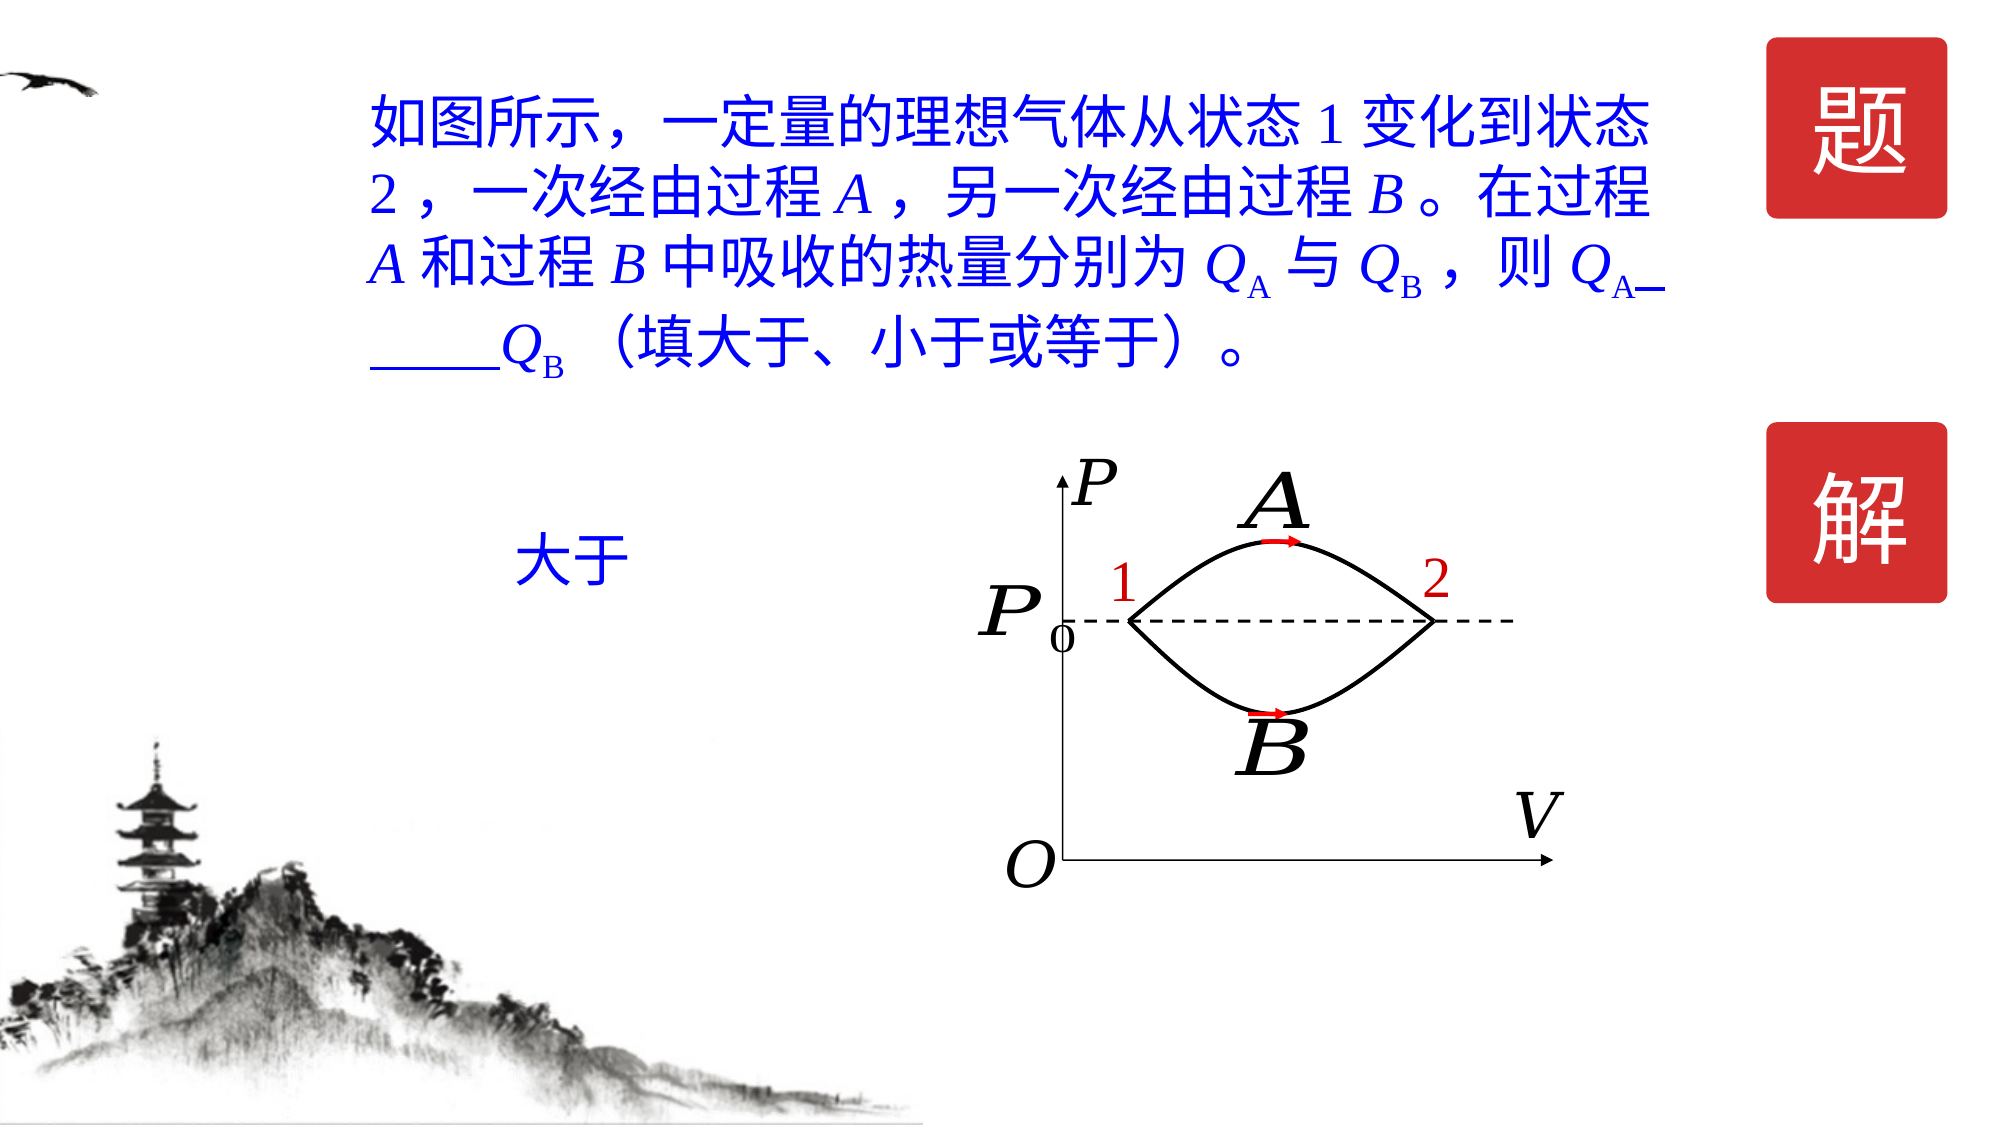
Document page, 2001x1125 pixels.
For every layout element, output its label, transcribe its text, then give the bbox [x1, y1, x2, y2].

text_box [1766, 422, 1948, 604]
picture [0, 3, 99, 97]
text_box 大于 [499, 516, 723, 601]
text_box 如图所示，一定量的理想气体从状态1变化到状态2，一次经由过程A，另一次经由过程B。在过程A和过程B中吸收的热量分别为QA与QB，则QA QB（填大于、小于或等于）。 [355, 78, 1681, 393]
picture [0, 732, 923, 1125]
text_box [1766, 37, 1948, 219]
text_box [973, 422, 1595, 903]
